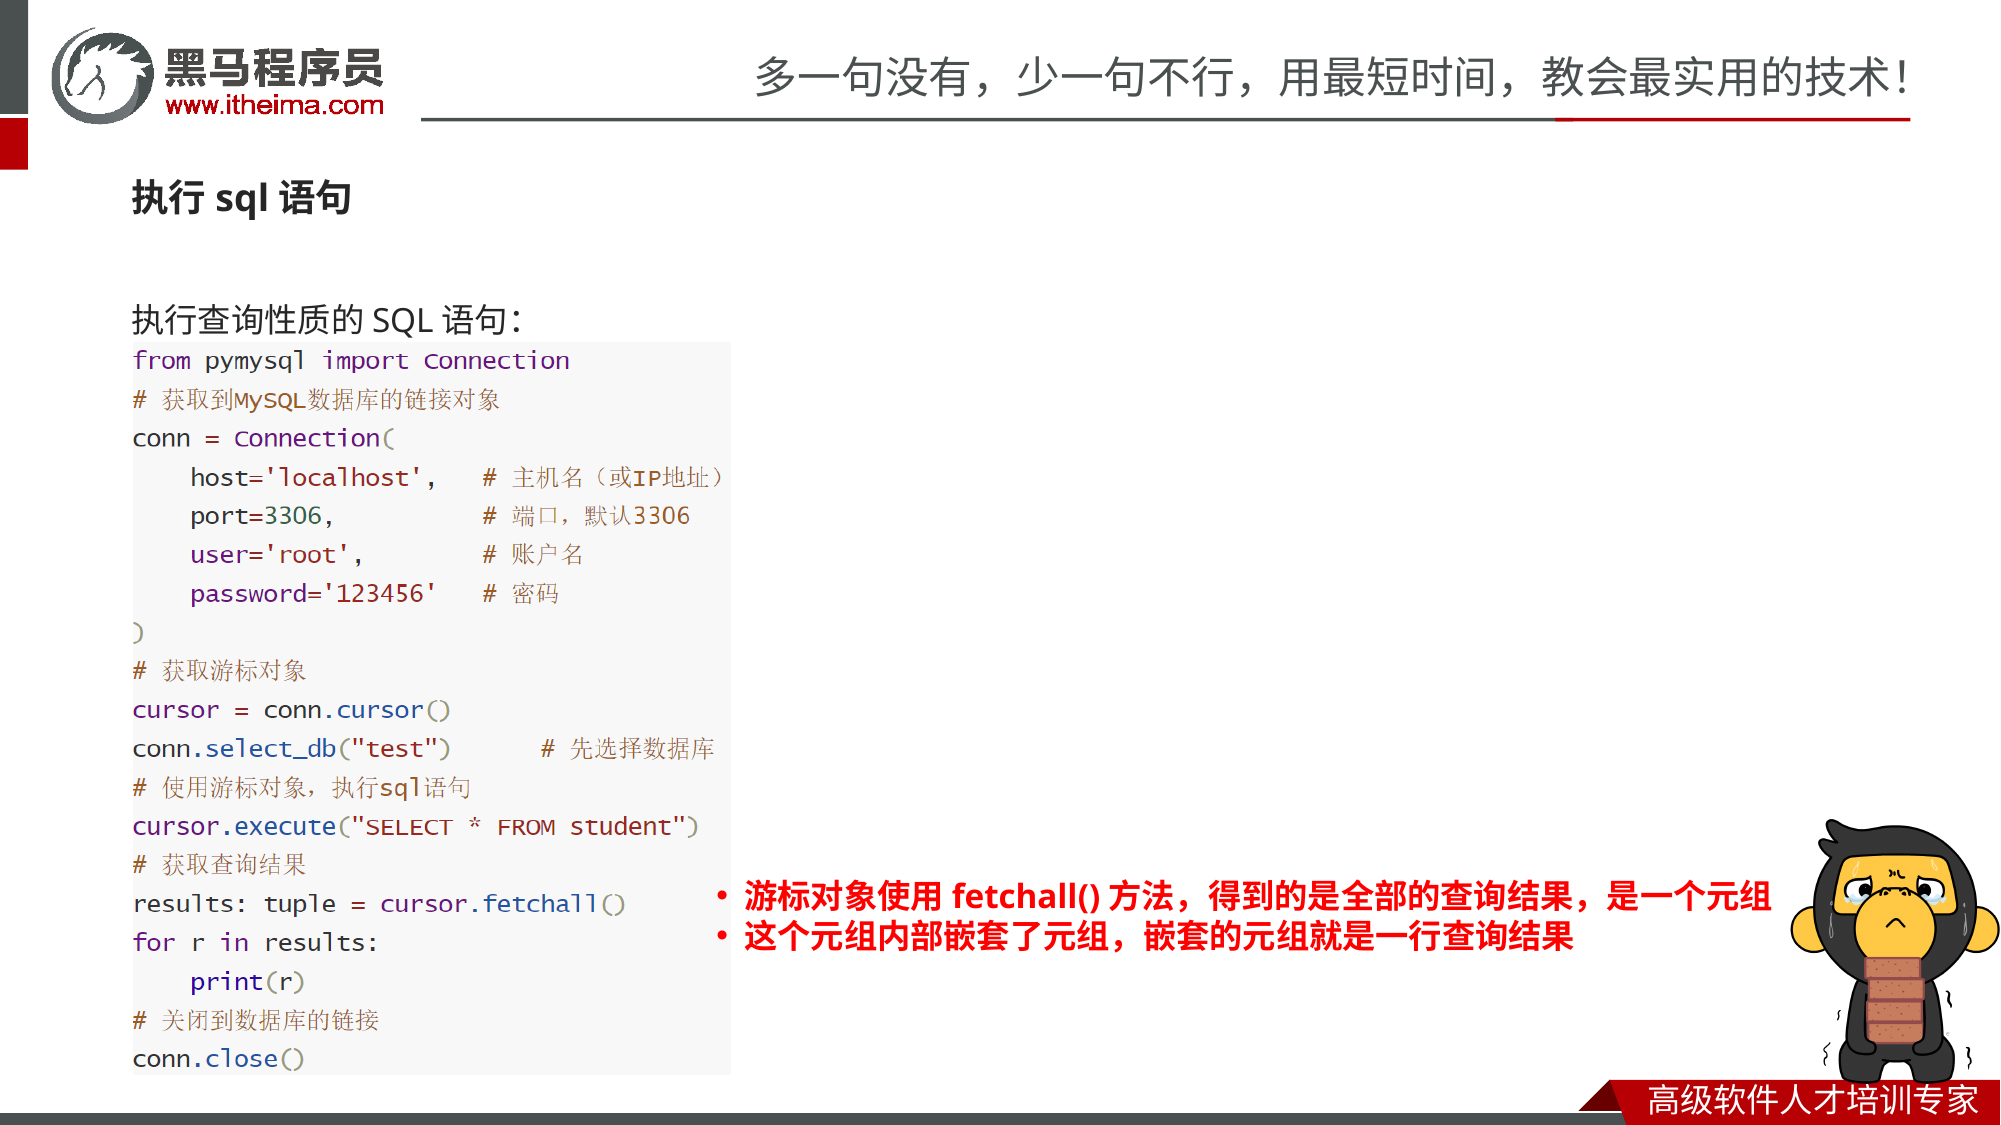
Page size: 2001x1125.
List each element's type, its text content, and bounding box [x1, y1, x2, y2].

picture [1749, 811, 2000, 1095]
picture [133, 342, 732, 1075]
list 执行查询性质的SQL语句： [116, 271, 1872, 964]
picture [50, 26, 384, 125]
list 执行sql语句 [116, 154, 1872, 239]
text_box 游标对象使用fetchall()方法，得到的是全部的查询结果，是一个元组 这个元组内部嵌套了元组，嵌套的元组就是一行查询结果 [737, 868, 1744, 963]
